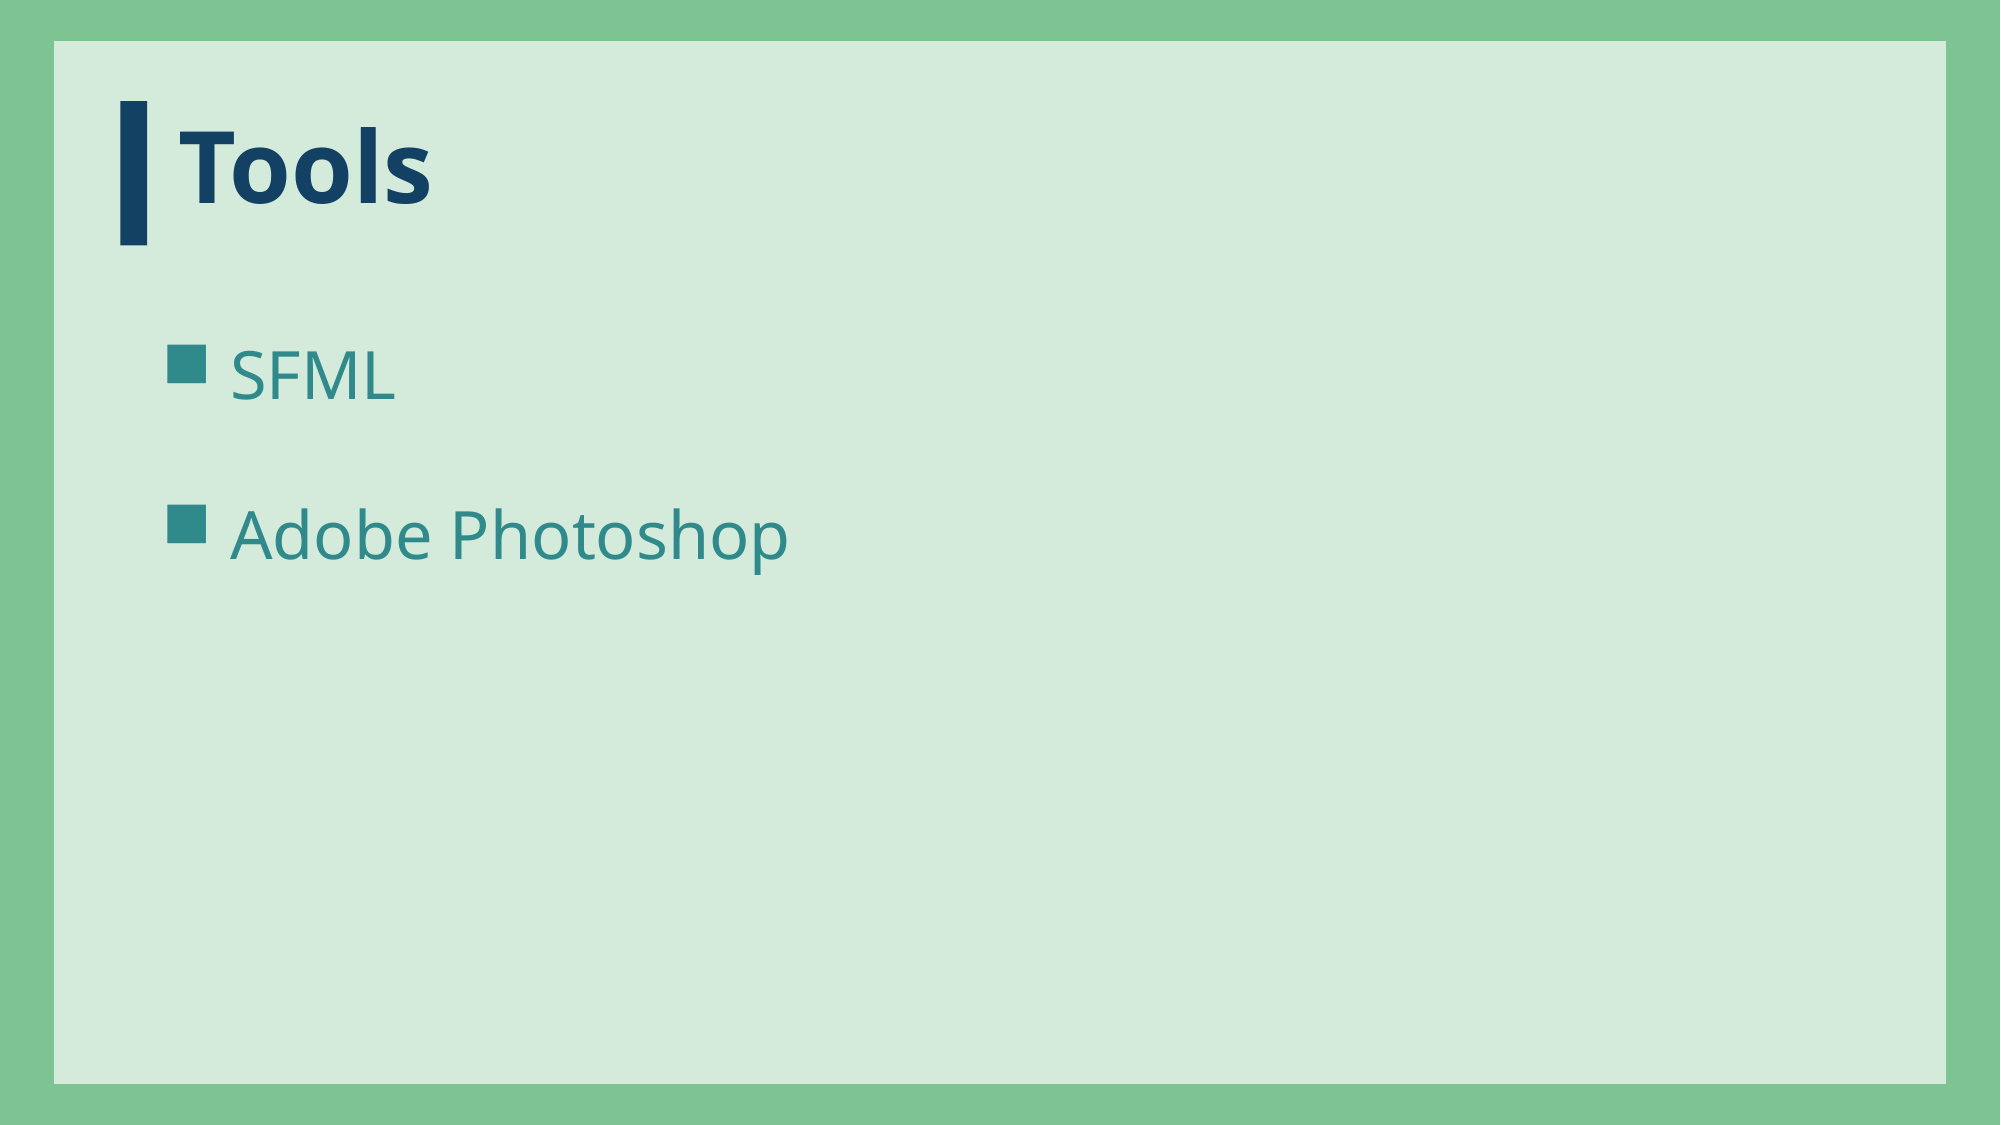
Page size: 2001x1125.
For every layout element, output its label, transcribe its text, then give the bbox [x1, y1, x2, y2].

text_box [53, 40, 1947, 1085]
text_box SFML Adobe Photoshop [147, 246, 1030, 820]
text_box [120, 101, 1282, 246]
